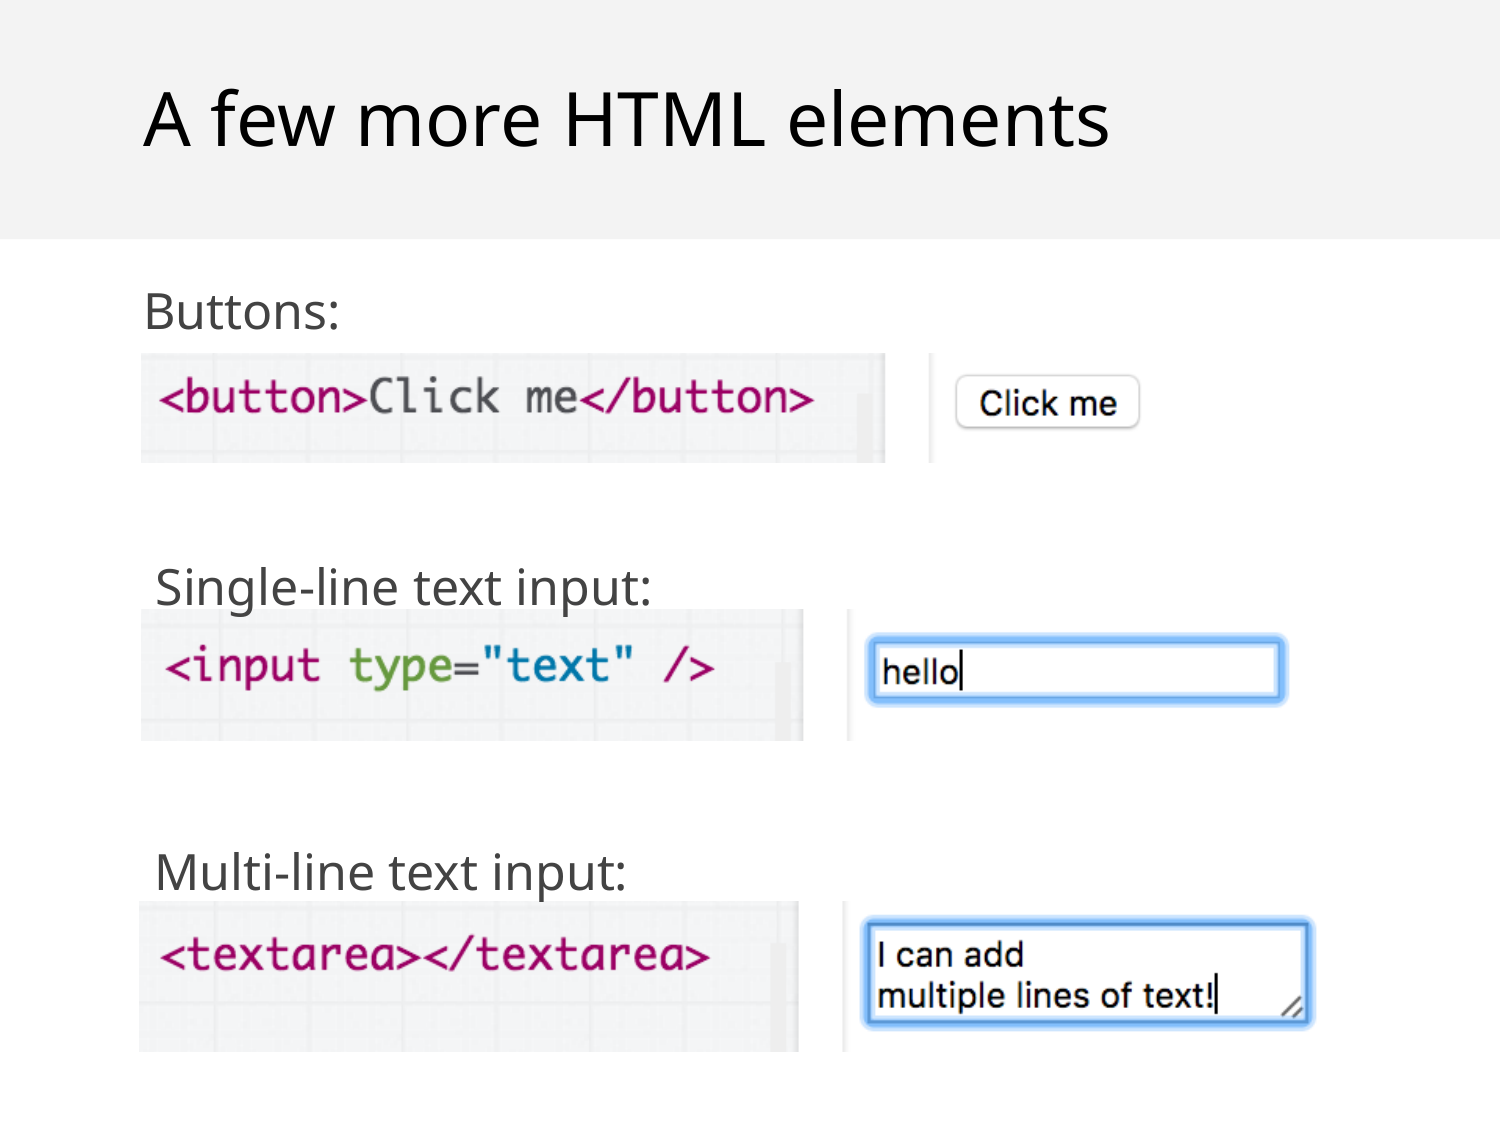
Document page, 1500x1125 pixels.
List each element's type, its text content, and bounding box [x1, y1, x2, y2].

text_box Single-line text input: [140, 530, 1385, 641]
picture [139, 901, 1340, 1052]
text_box Buttons: [128, 255, 1372, 366]
picture [140, 353, 1170, 464]
text_box Multi-line text input: [139, 816, 1383, 927]
picture [140, 608, 1339, 741]
text_box A few more HTML elements [128, 56, 1372, 183]
